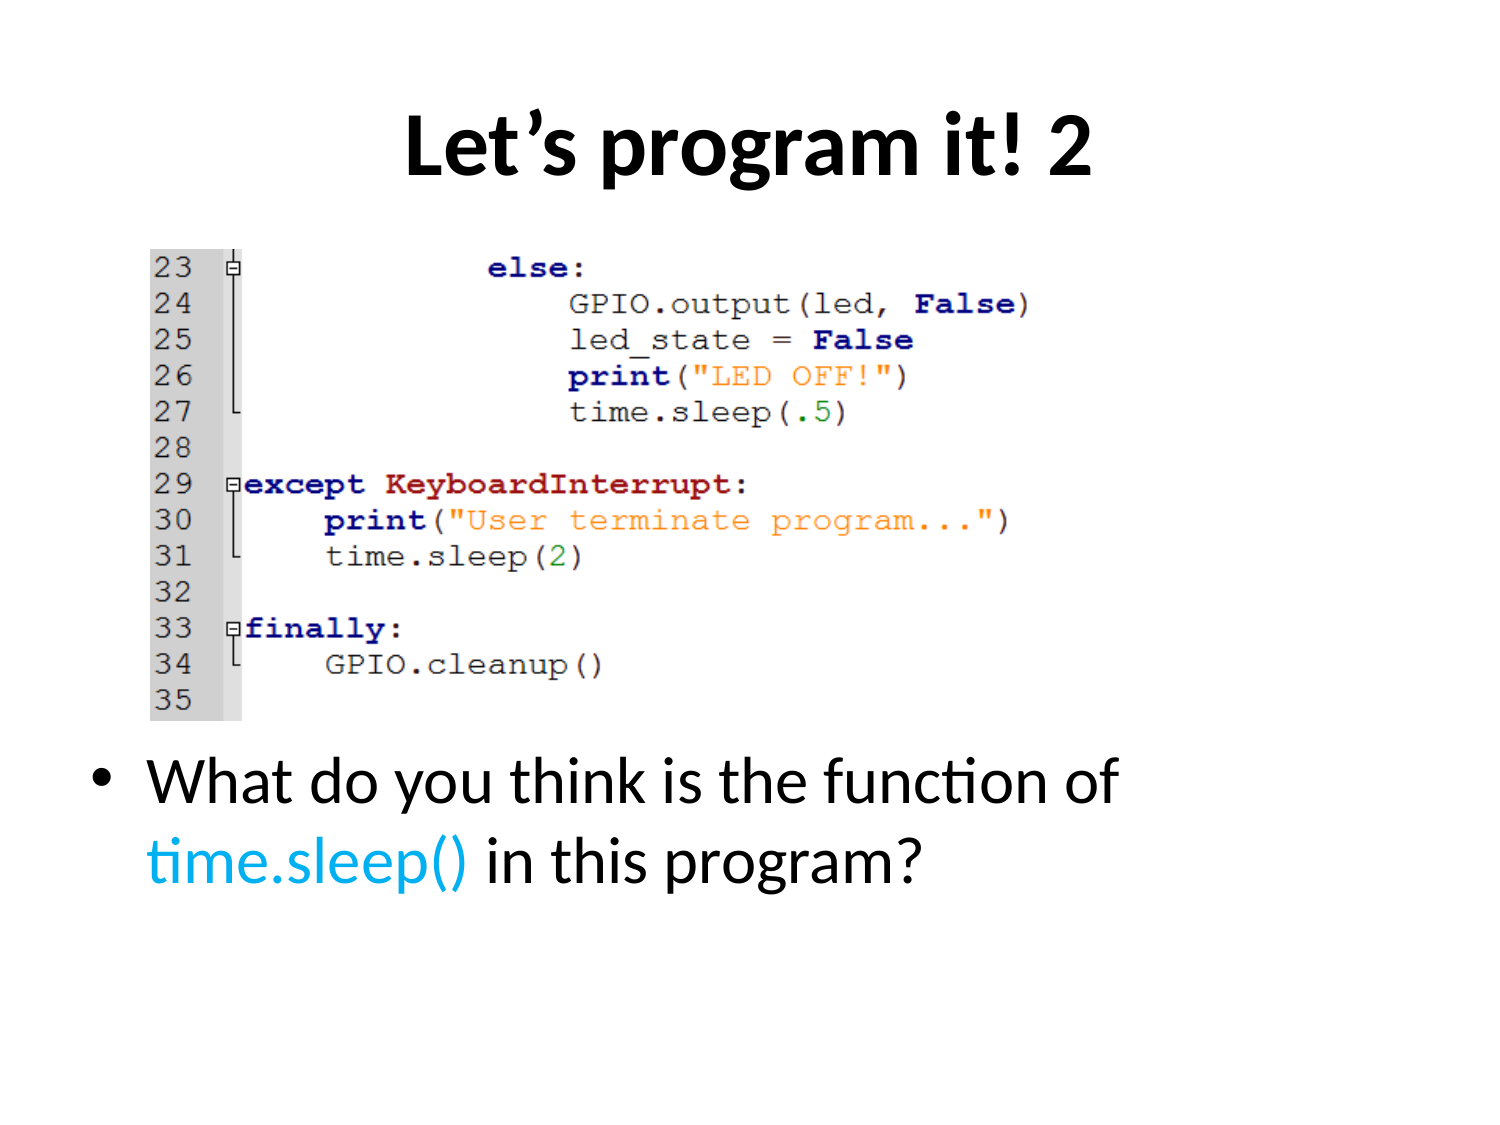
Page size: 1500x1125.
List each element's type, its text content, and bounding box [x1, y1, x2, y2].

picture [149, 249, 1055, 721]
title Let’s program it! 2 [75, 45, 1425, 233]
list What do you think is the function of time.sleep() in this program? [75, 262, 1425, 1005]
